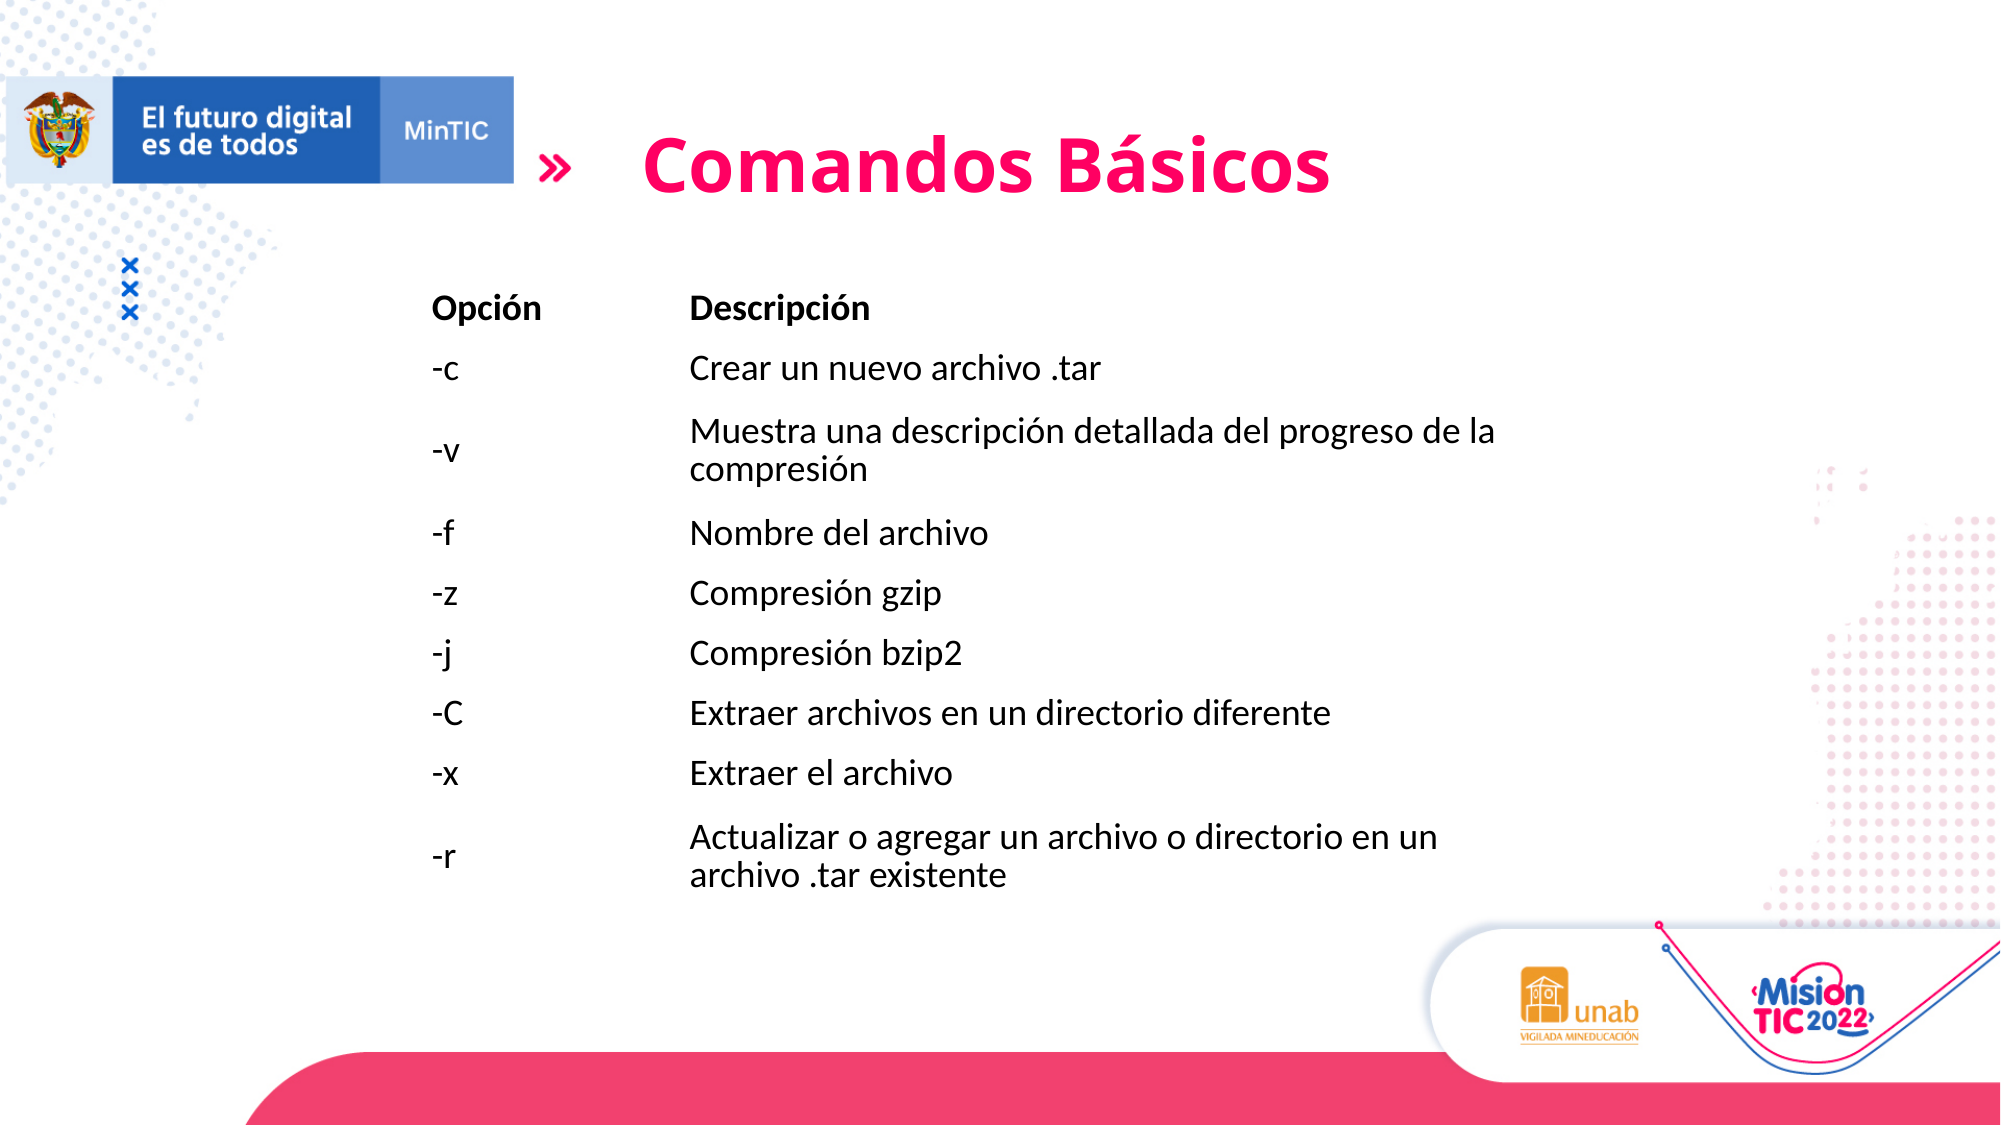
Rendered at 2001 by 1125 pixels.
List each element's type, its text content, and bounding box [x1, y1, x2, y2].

picture [0, 0, 2001, 1125]
table_cell Muestra una descripción detallada del progreso de la compresión [675, 401, 1557, 506]
table_cell -x [417, 746, 675, 806]
table_cell Nombre del archivo [675, 506, 1557, 566]
table_header Descripción [675, 281, 1557, 341]
table_cell -v [417, 401, 675, 506]
table_cell -r [417, 806, 675, 911]
table_header Opción [417, 281, 675, 341]
table_cell Compresión bzip2 [675, 626, 1557, 686]
table_cell Actualizar o agregar un archivo o directorio en un archivo .tar existente [675, 806, 1557, 911]
table_cell -f [417, 506, 675, 566]
table_cell Crear un nuevo archivo .tar [675, 341, 1557, 401]
table_cell -z [417, 566, 675, 626]
table_cell -C [417, 686, 675, 746]
table_cell Compresión gzip [675, 566, 1557, 626]
table_cell -j [417, 626, 675, 686]
text_box Comandos Básicos [278, 110, 1696, 216]
table_cell -c [417, 341, 675, 401]
table_cell Extraer el archivo [675, 746, 1557, 806]
table_cell Extraer archivos en un directorio diferente [675, 686, 1557, 746]
